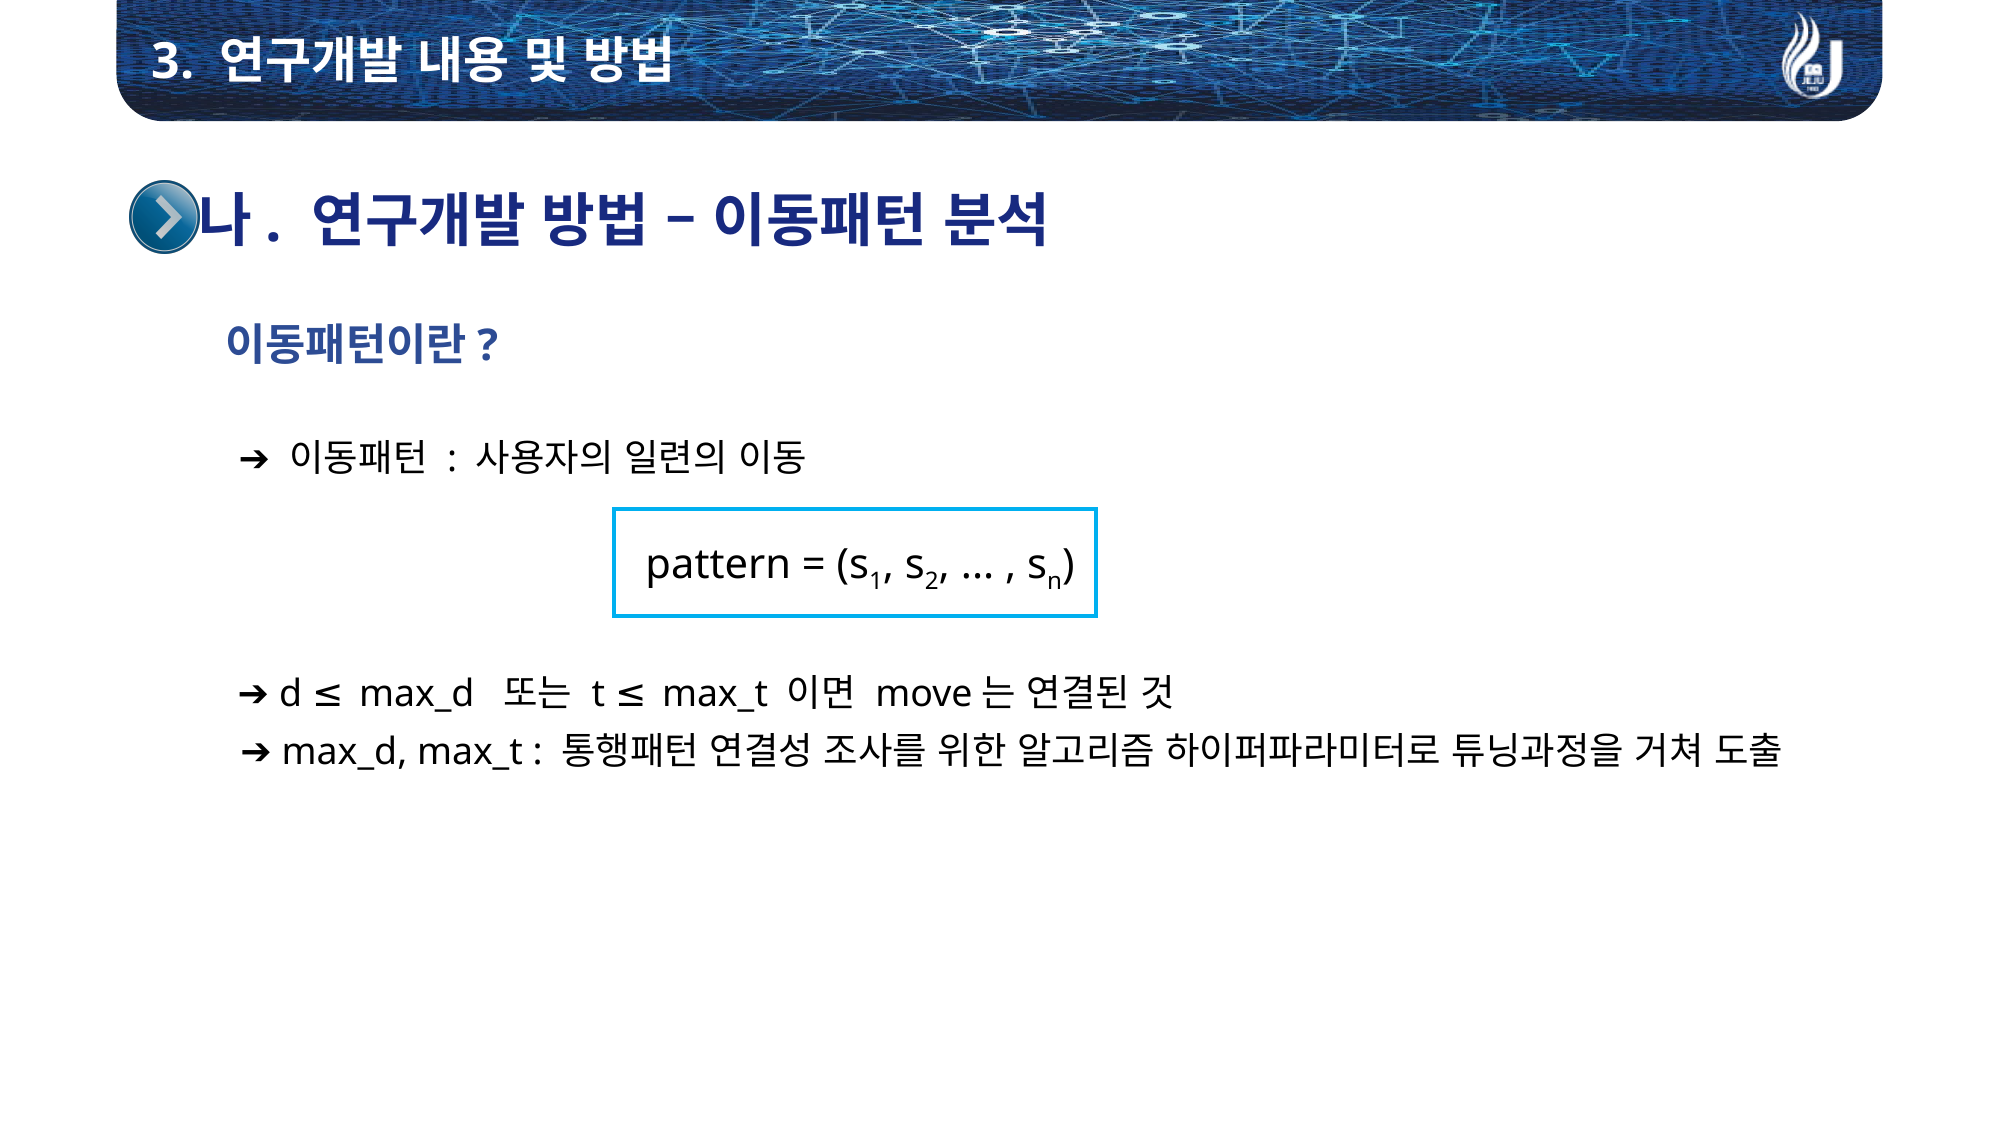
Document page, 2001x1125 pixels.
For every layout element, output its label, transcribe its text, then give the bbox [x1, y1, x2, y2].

text_box ➔ d ≤ max_d 또는 t ≤ max_t 이면 move는 연결된 것 [213, 661, 1705, 722]
text_box ➔ max_d, max_t : 통행패턴 연결성 조사를 위한 알고리즘 하이퍼파라미터로 튜닝과정을 거쳐 도출 [225, 719, 1883, 780]
text_box 나. 연구개발 방법 – 이동패턴 분석 [183, 175, 1065, 261]
text_box [613, 508, 1097, 617]
picture [129, 180, 200, 254]
picture [116, 0, 1883, 122]
text_box 이동패턴이란? [210, 309, 513, 377]
text_box ➔ 이동패턴 : 사용자의 일련의 이동 [213, 426, 1705, 486]
text_box pattern = (s1, s2, ... , sn) [630, 529, 1090, 602]
